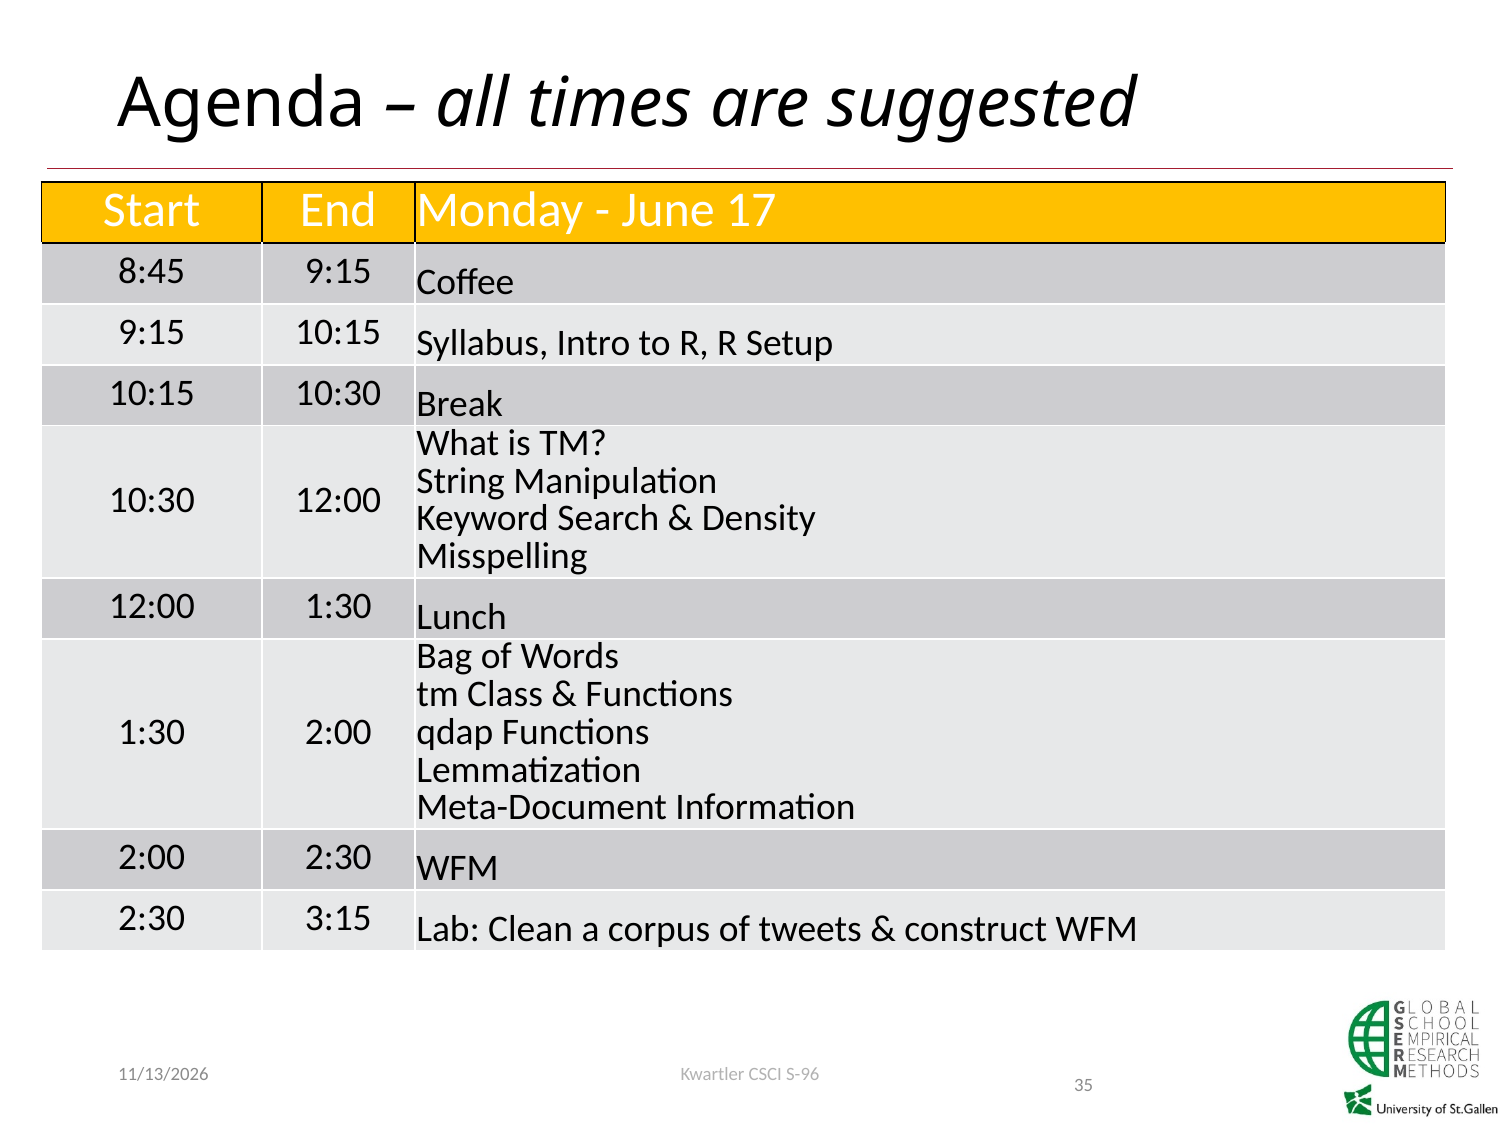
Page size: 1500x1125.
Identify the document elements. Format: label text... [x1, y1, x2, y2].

footer Kwartler CSCI S-96 [496, 1042, 1004, 1103]
table_header End [263, 183, 414, 242]
table_cell Break [416, 366, 1445, 425]
table_cell Lab: Clean a corpus of tweets & construct WFM [416, 891, 1445, 950]
table_cell Lunch [416, 579, 1445, 638]
table_cell 1:30 [42, 640, 261, 828]
table_cell Bag of Words tm Class & Functions qdap Functions Lemmatization Meta-Document Information [416, 640, 1445, 828]
table_cell 12:00 [42, 579, 261, 638]
slide_number 35 [1059, 1042, 1200, 1103]
table_cell Coffee [416, 244, 1445, 303]
table_cell 3:15 [263, 891, 414, 950]
table_cell 8:45 [42, 244, 261, 303]
table_cell 9:15 [263, 244, 414, 303]
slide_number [103, 1042, 441, 1103]
table_header Start [42, 183, 261, 242]
table_cell 2:00 [42, 830, 261, 889]
table_cell 9:15 [42, 305, 261, 364]
table_cell 2:30 [263, 830, 414, 889]
table_cell 10:15 [42, 366, 261, 425]
table_cell What is TM? String Manipulation Keyword Search & Density Misspelling [416, 426, 1445, 577]
table_cell 10:15 [263, 305, 414, 364]
table_cell WFM [416, 830, 1445, 889]
title Agenda – all times are suggested [103, 59, 1397, 157]
table_cell 2:00 [263, 640, 414, 828]
table_cell 10:30 [263, 366, 414, 425]
table_cell 10:30 [42, 426, 261, 577]
table_header Monday - June 17 [416, 183, 1445, 242]
picture [1342, 992, 1500, 1125]
table_cell Syllabus, Intro to R, R Setup [416, 305, 1445, 364]
table_cell 2:30 [42, 891, 261, 950]
table_cell 1:30 [263, 579, 414, 638]
table_cell 12:00 [263, 426, 414, 577]
